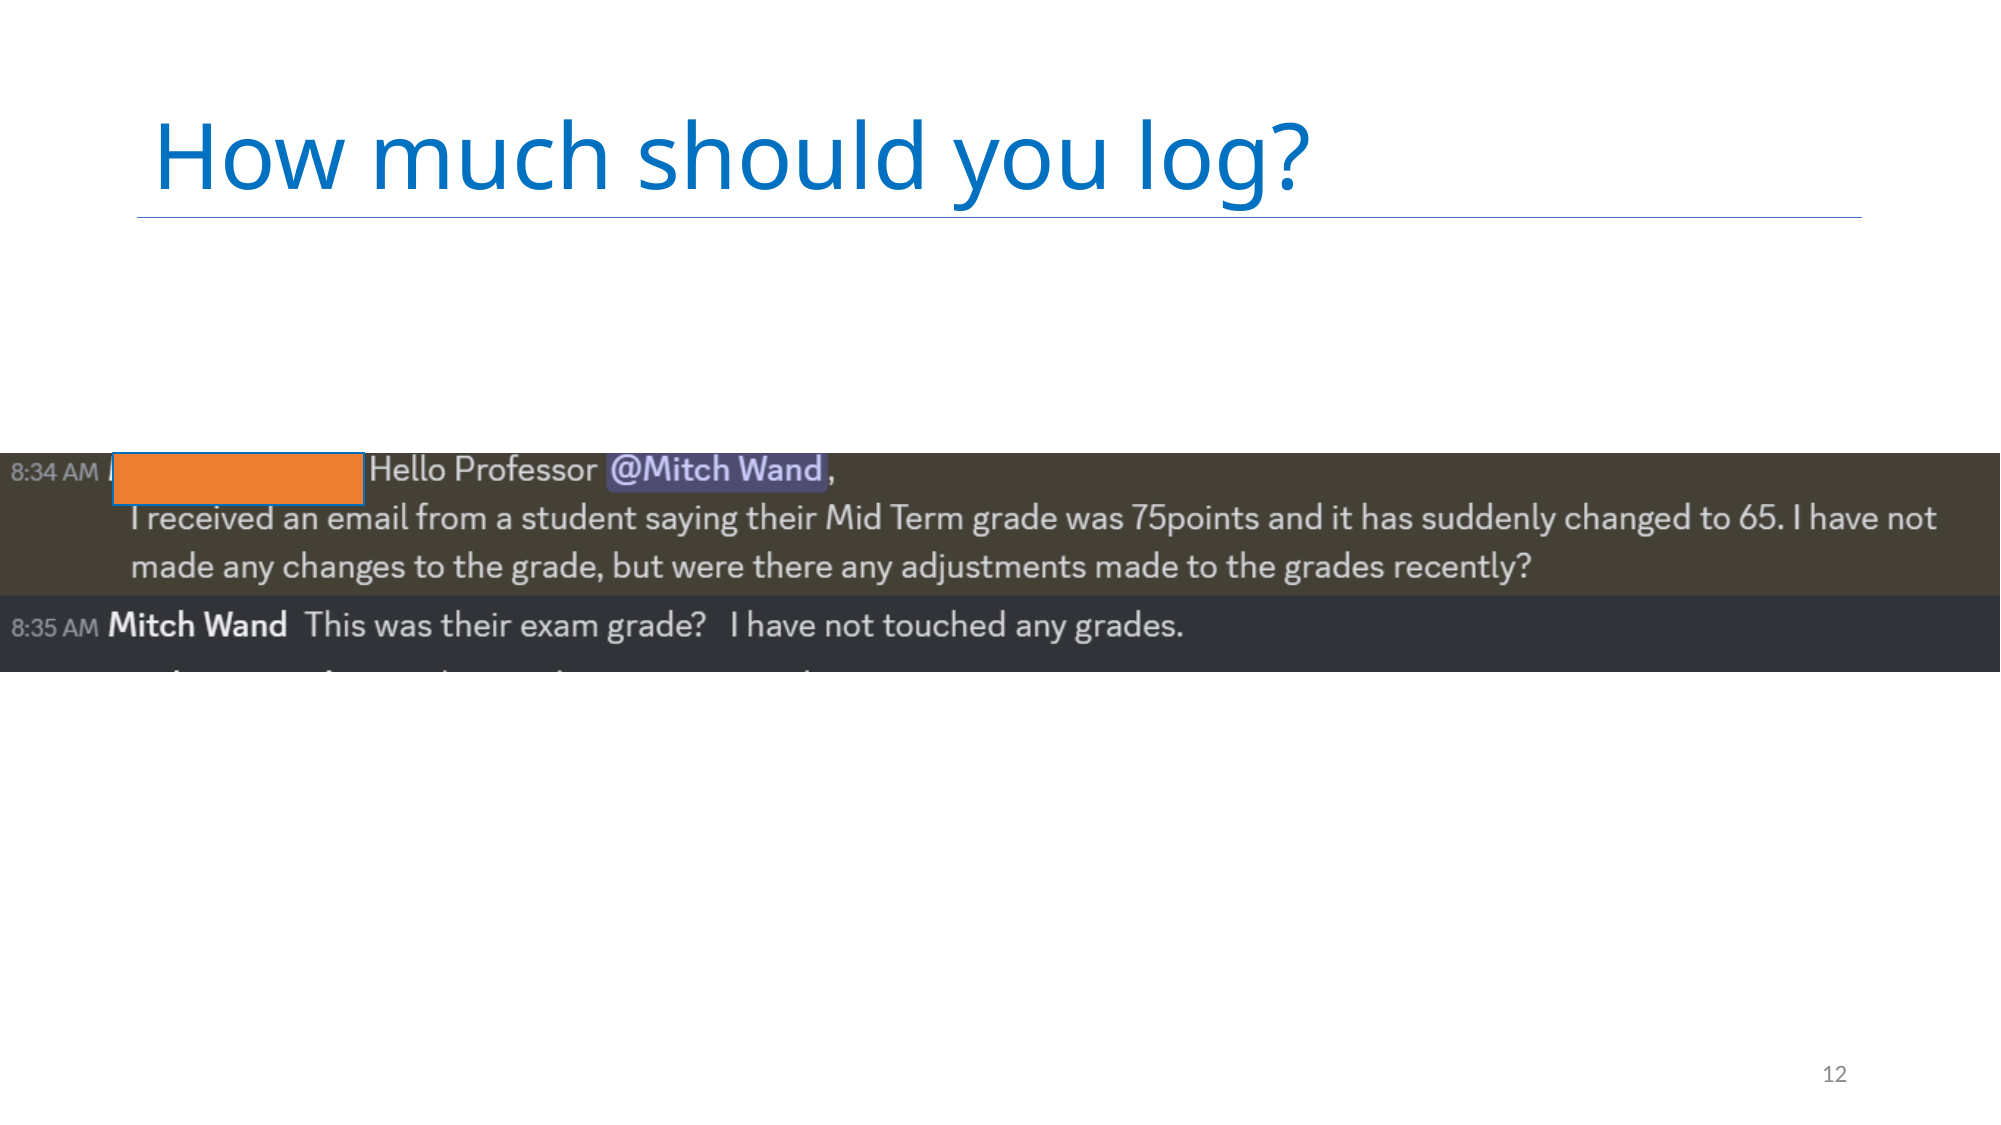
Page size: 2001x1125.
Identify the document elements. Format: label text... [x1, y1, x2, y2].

title How much should you log? [137, 0, 1863, 218]
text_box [0, 453, 2000, 672]
slide_number 12 [1412, 1042, 1863, 1103]
